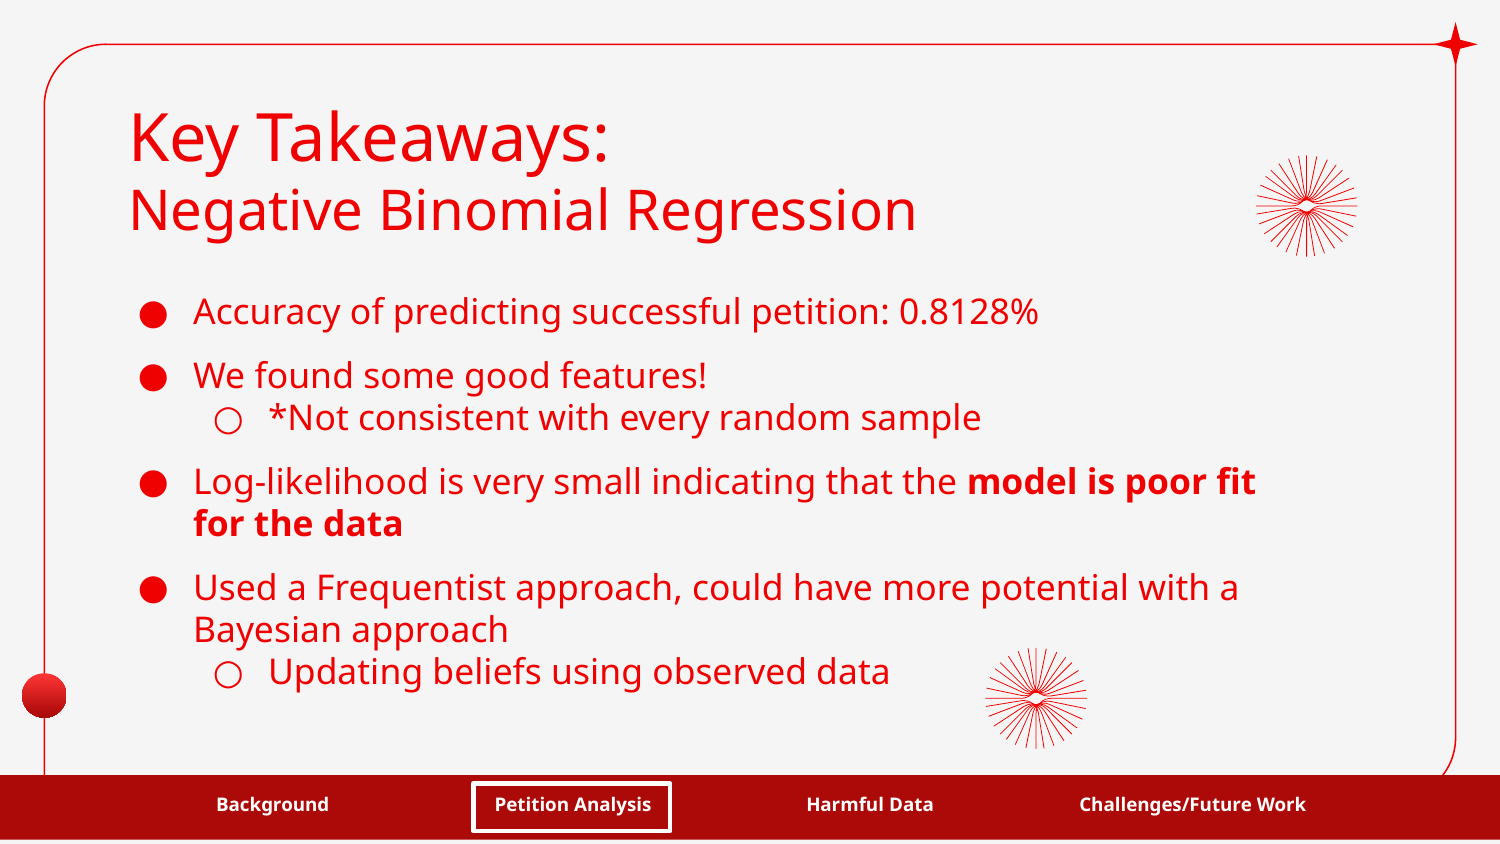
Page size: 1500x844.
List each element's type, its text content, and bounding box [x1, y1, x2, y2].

subtitle Accuracy of predicting successful petition: 0.8128% We found some good features! *Not consistent with every random sample Log-likelihood is very small indicating that the model is poor fit for the data Used a Frequentist approach, could have more potential with a Bayesian approach Updating beliefs using observed data [103, 274, 1306, 733]
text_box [985, 647, 1087, 750]
text_box [0, 775, 1500, 840]
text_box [163, 786, 1329, 822]
title Key Takeaways: Negative Binomial Regression [113, 79, 1283, 255]
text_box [1255, 155, 1358, 257]
